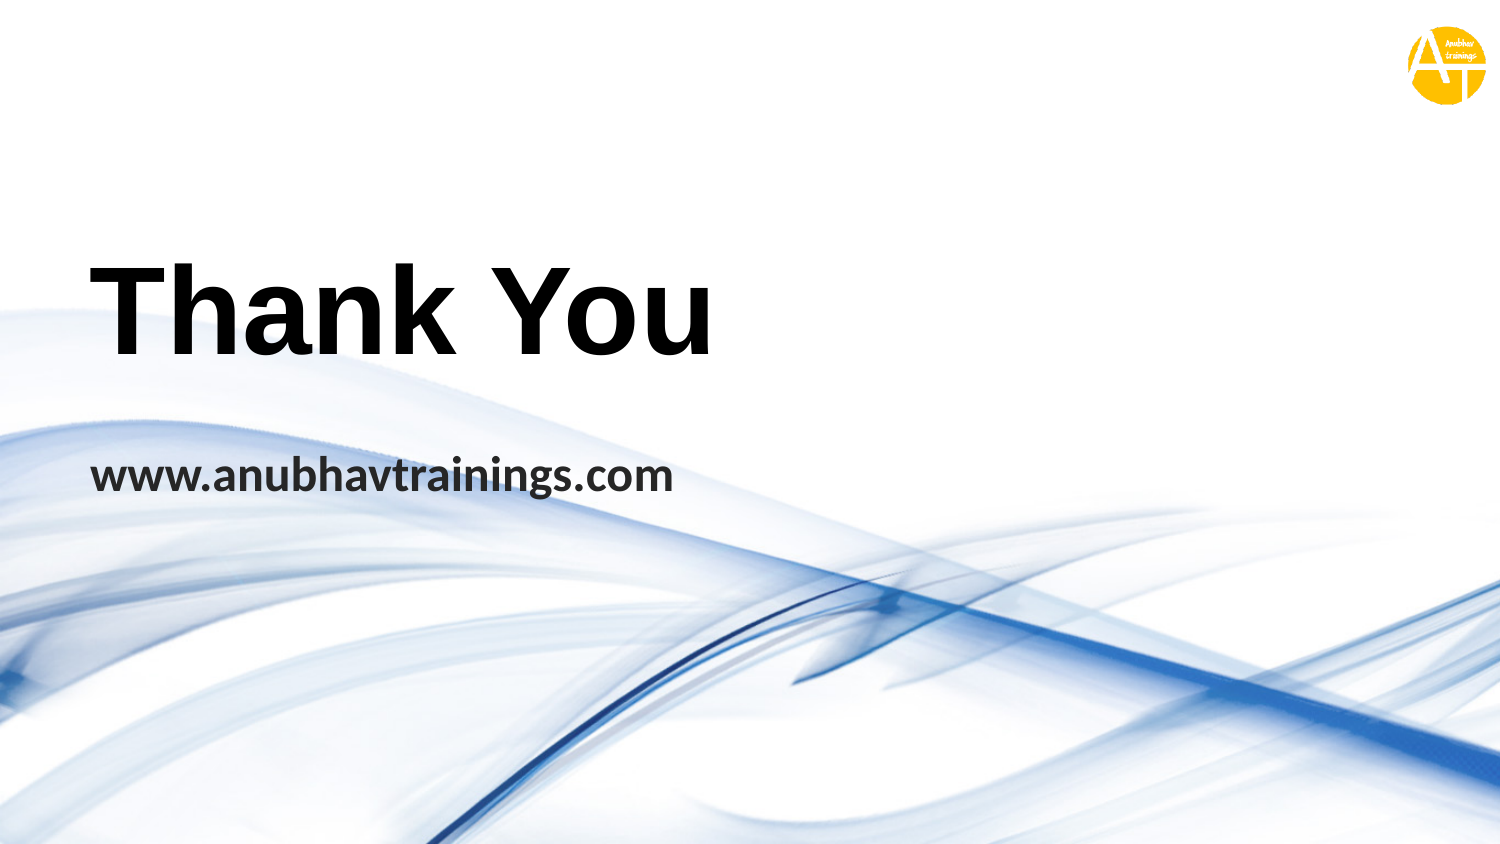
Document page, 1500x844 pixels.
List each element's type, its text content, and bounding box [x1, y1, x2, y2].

title Thank You [75, 221, 1425, 434]
subtitle www.anubhavtrainings.com [75, 434, 1425, 585]
picture [0, 0, 1500, 844]
